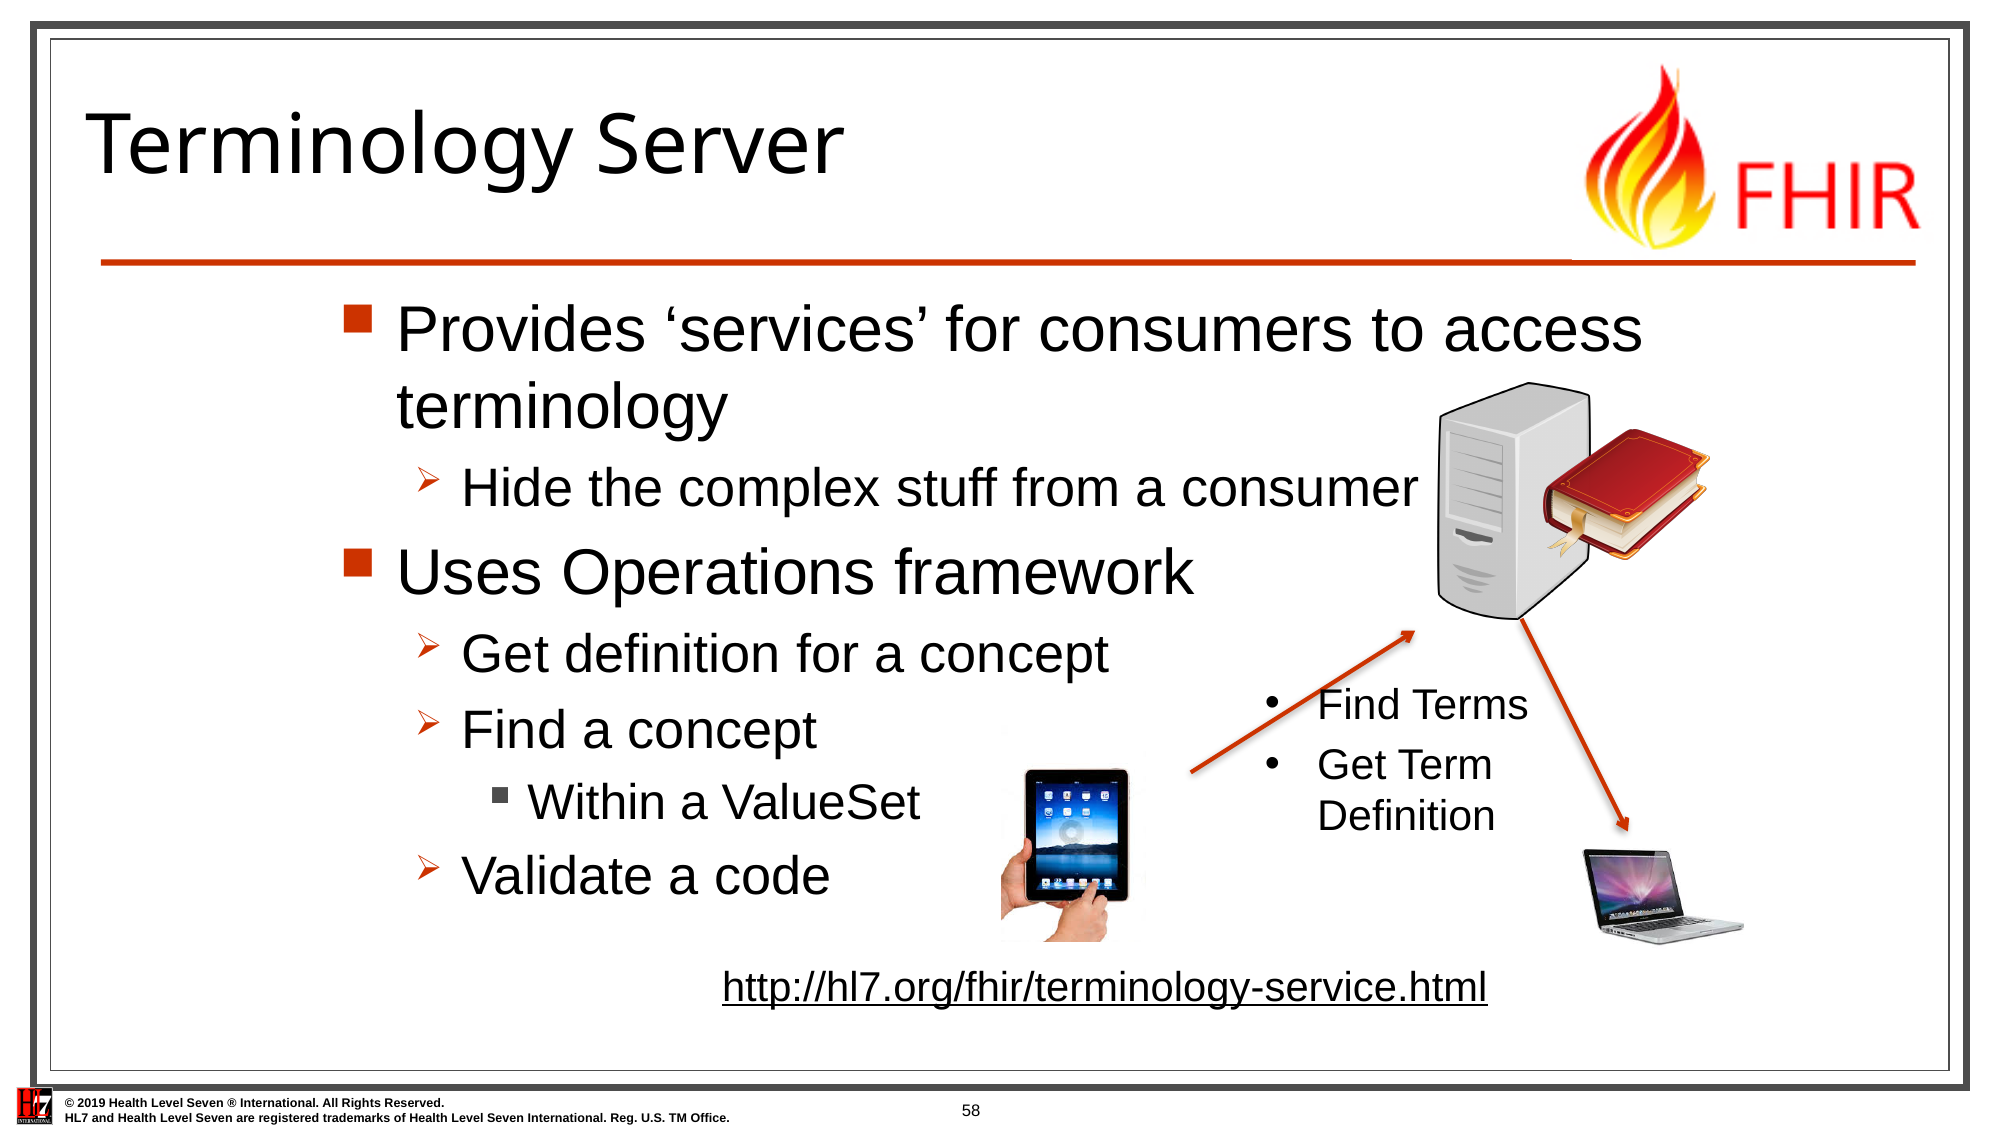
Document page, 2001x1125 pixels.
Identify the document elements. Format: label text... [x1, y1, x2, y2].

picture [1571, 53, 1934, 260]
title Terminology Server [70, 54, 1504, 244]
text_box http://hl7.org/fhir/terminology-service.html [707, 952, 1515, 1018]
picture [1436, 382, 1711, 620]
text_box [1521, 618, 1628, 832]
picture [1001, 724, 1147, 942]
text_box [1190, 630, 1416, 773]
list Provides ‘services’ for consumers to access terminology Hide the complex stuff from a consumer Uses Operations framework Get definition for a concept Find a concept Within a ValueSet Validate a code [324, 278, 1675, 929]
picture [16, 1087, 53, 1125]
text_box Find Terms Get Term Definition [1249, 668, 1546, 894]
picture [1580, 843, 1745, 953]
